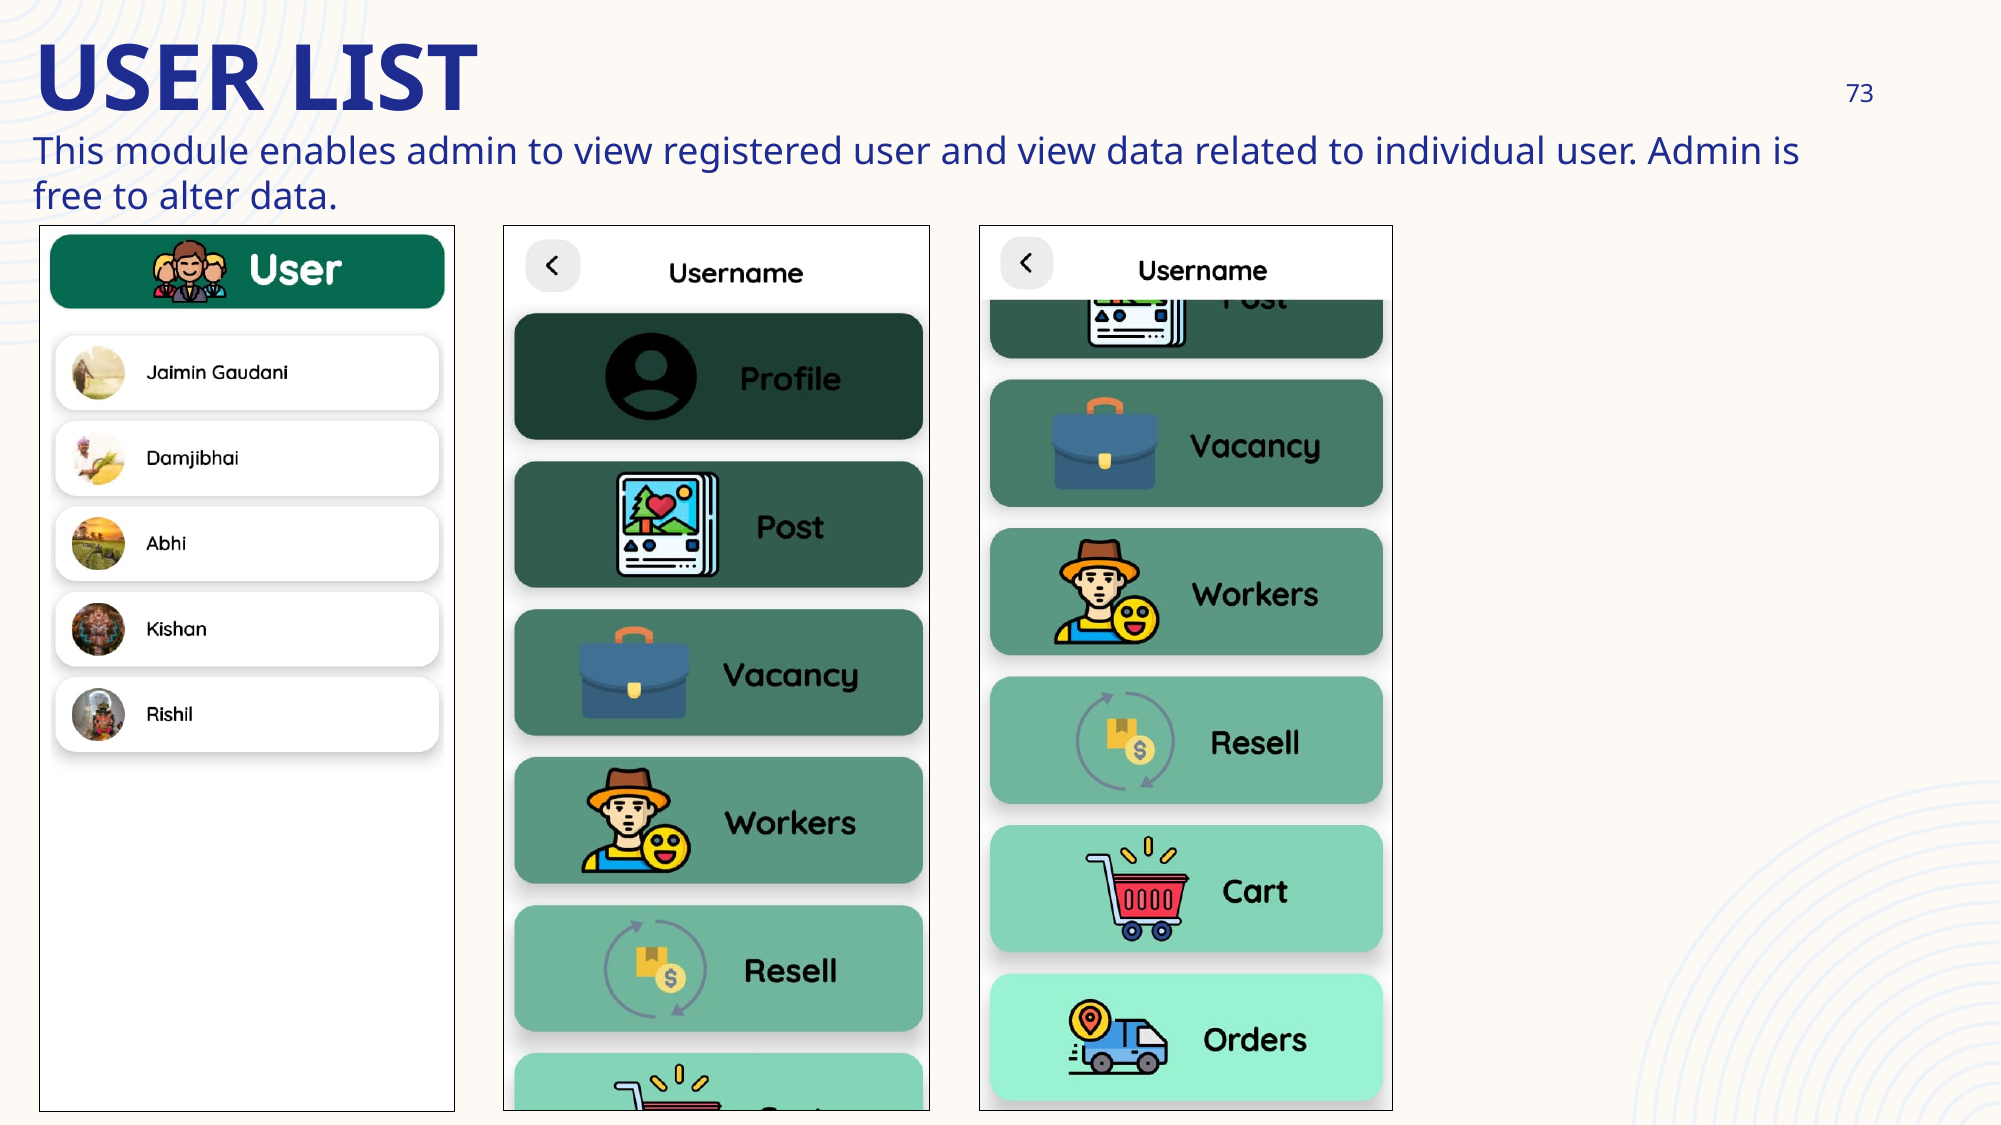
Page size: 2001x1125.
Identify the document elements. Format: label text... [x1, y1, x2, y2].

picture [979, 224, 1394, 1111]
picture [503, 224, 930, 1111]
title User list [18, 14, 1275, 119]
slide_number 73 [1712, 75, 1875, 116]
text_box This module enables admin to view registered user and view data related to individual user. Admin is free to alter data. [18, 119, 1841, 225]
picture [39, 225, 455, 1112]
